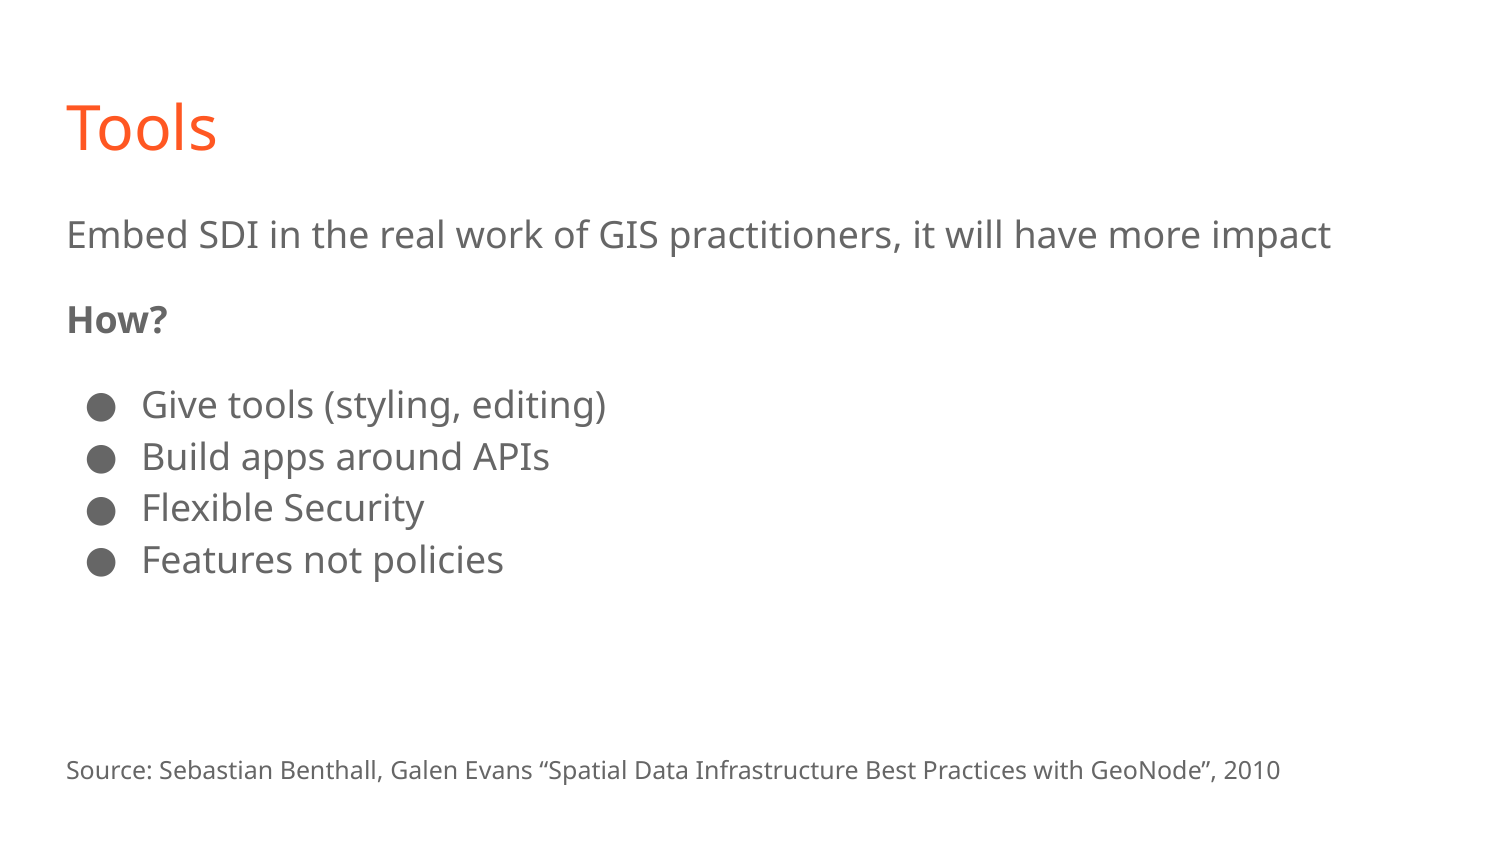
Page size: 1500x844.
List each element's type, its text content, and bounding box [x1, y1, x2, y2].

list Embed SDI in the real work of GIS practitioners, it will have more impact How? Give tools (styling, editing) Build apps around APIs Flexible Security Features not policies Source: Sebastian Benthall, Galen Evans “Spatial Data Infrastructure Best Practices with GeoNode”, 2010 [51, 189, 1449, 750]
title Tools [51, 72, 1449, 167]
